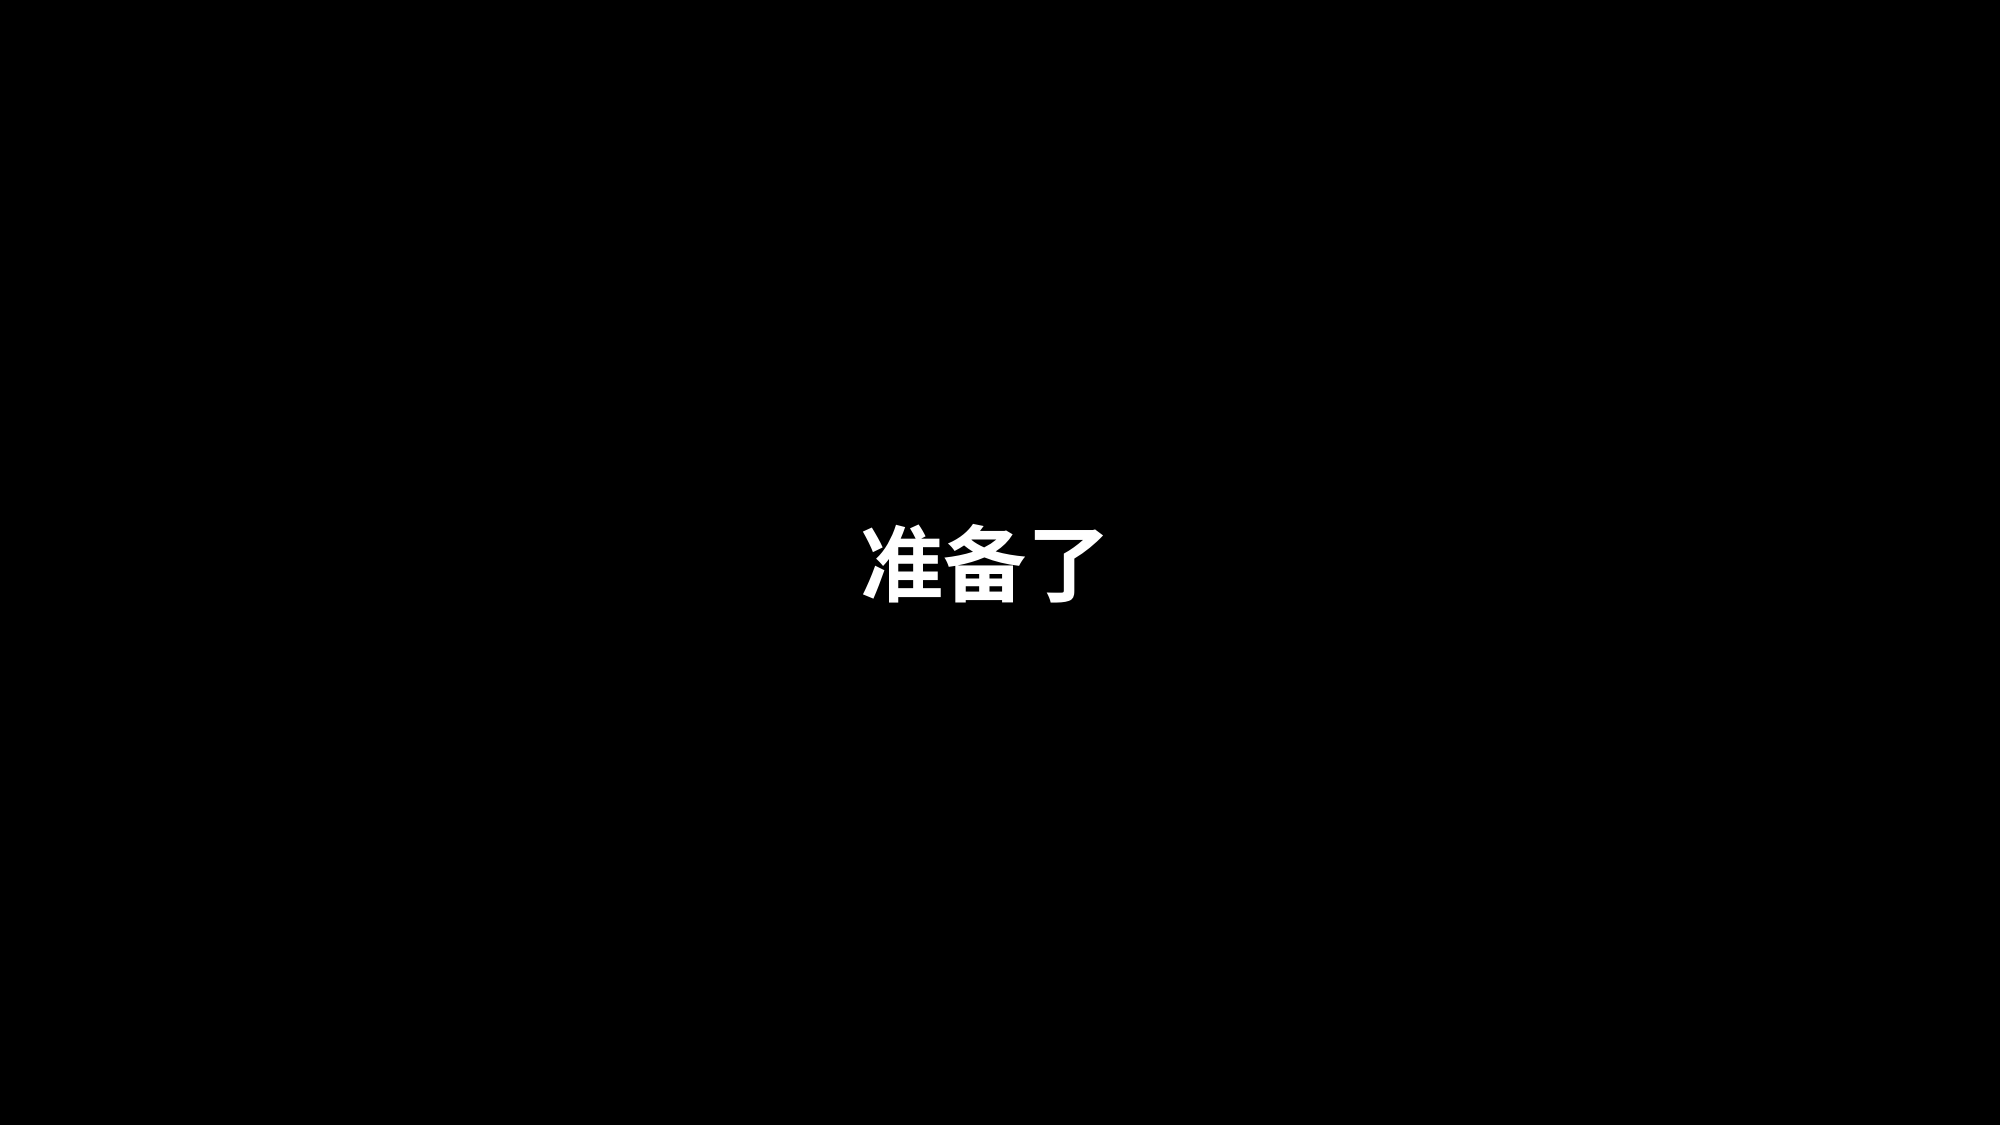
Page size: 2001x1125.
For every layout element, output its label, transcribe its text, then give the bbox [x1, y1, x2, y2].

text_box 准备了 [845, 504, 1155, 620]
